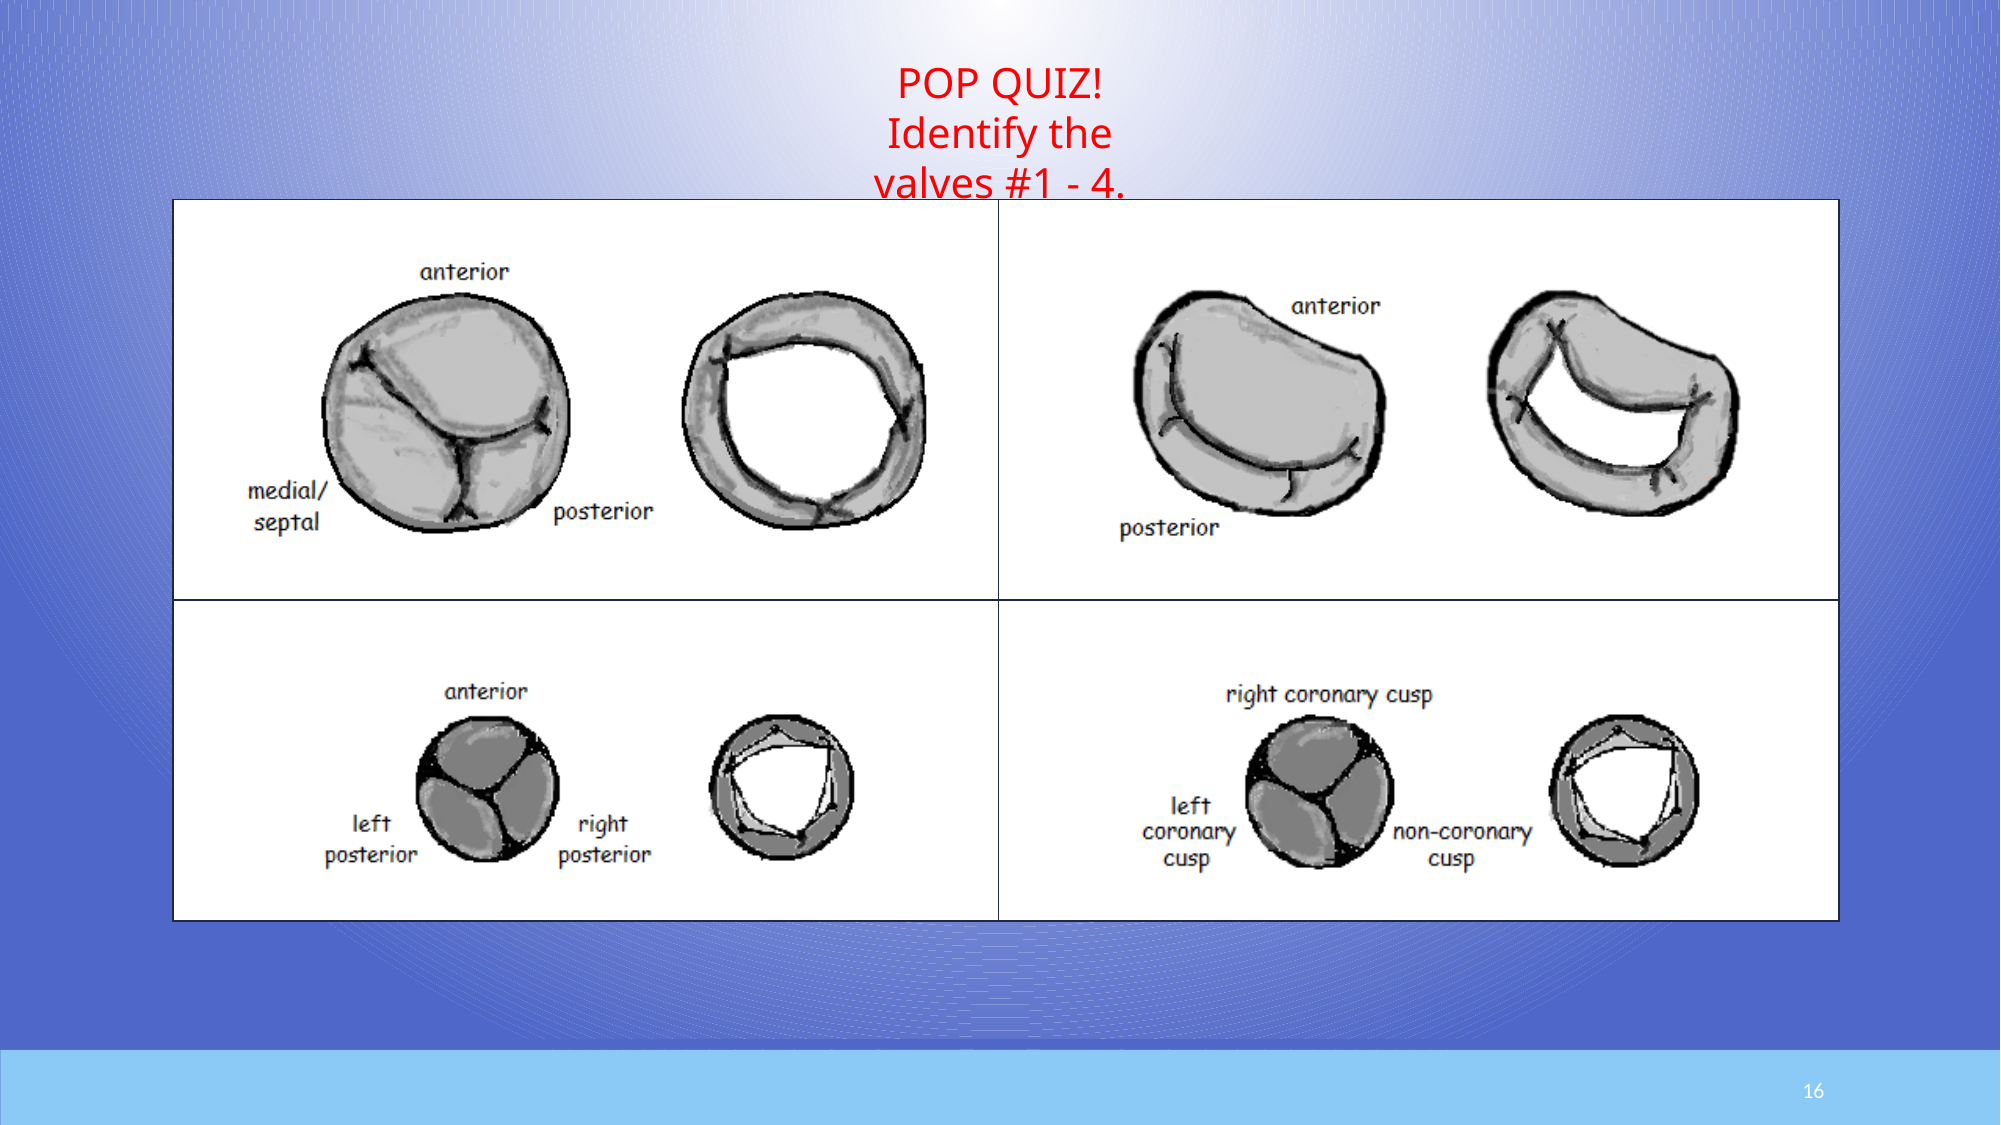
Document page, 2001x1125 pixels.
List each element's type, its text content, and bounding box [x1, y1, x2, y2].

picture [1136, 673, 1713, 884]
table_header [174, 200, 998, 599]
text_box POP QUIZ! Identify the valves #1 - 4. [815, 49, 1184, 214]
table_cell [174, 601, 998, 920]
picture [1089, 263, 1759, 562]
table_cell [999, 601, 1838, 920]
slide_number 16 [1624, 1059, 1840, 1120]
picture [313, 673, 864, 884]
picture [237, 255, 940, 571]
table_header [999, 200, 1838, 599]
